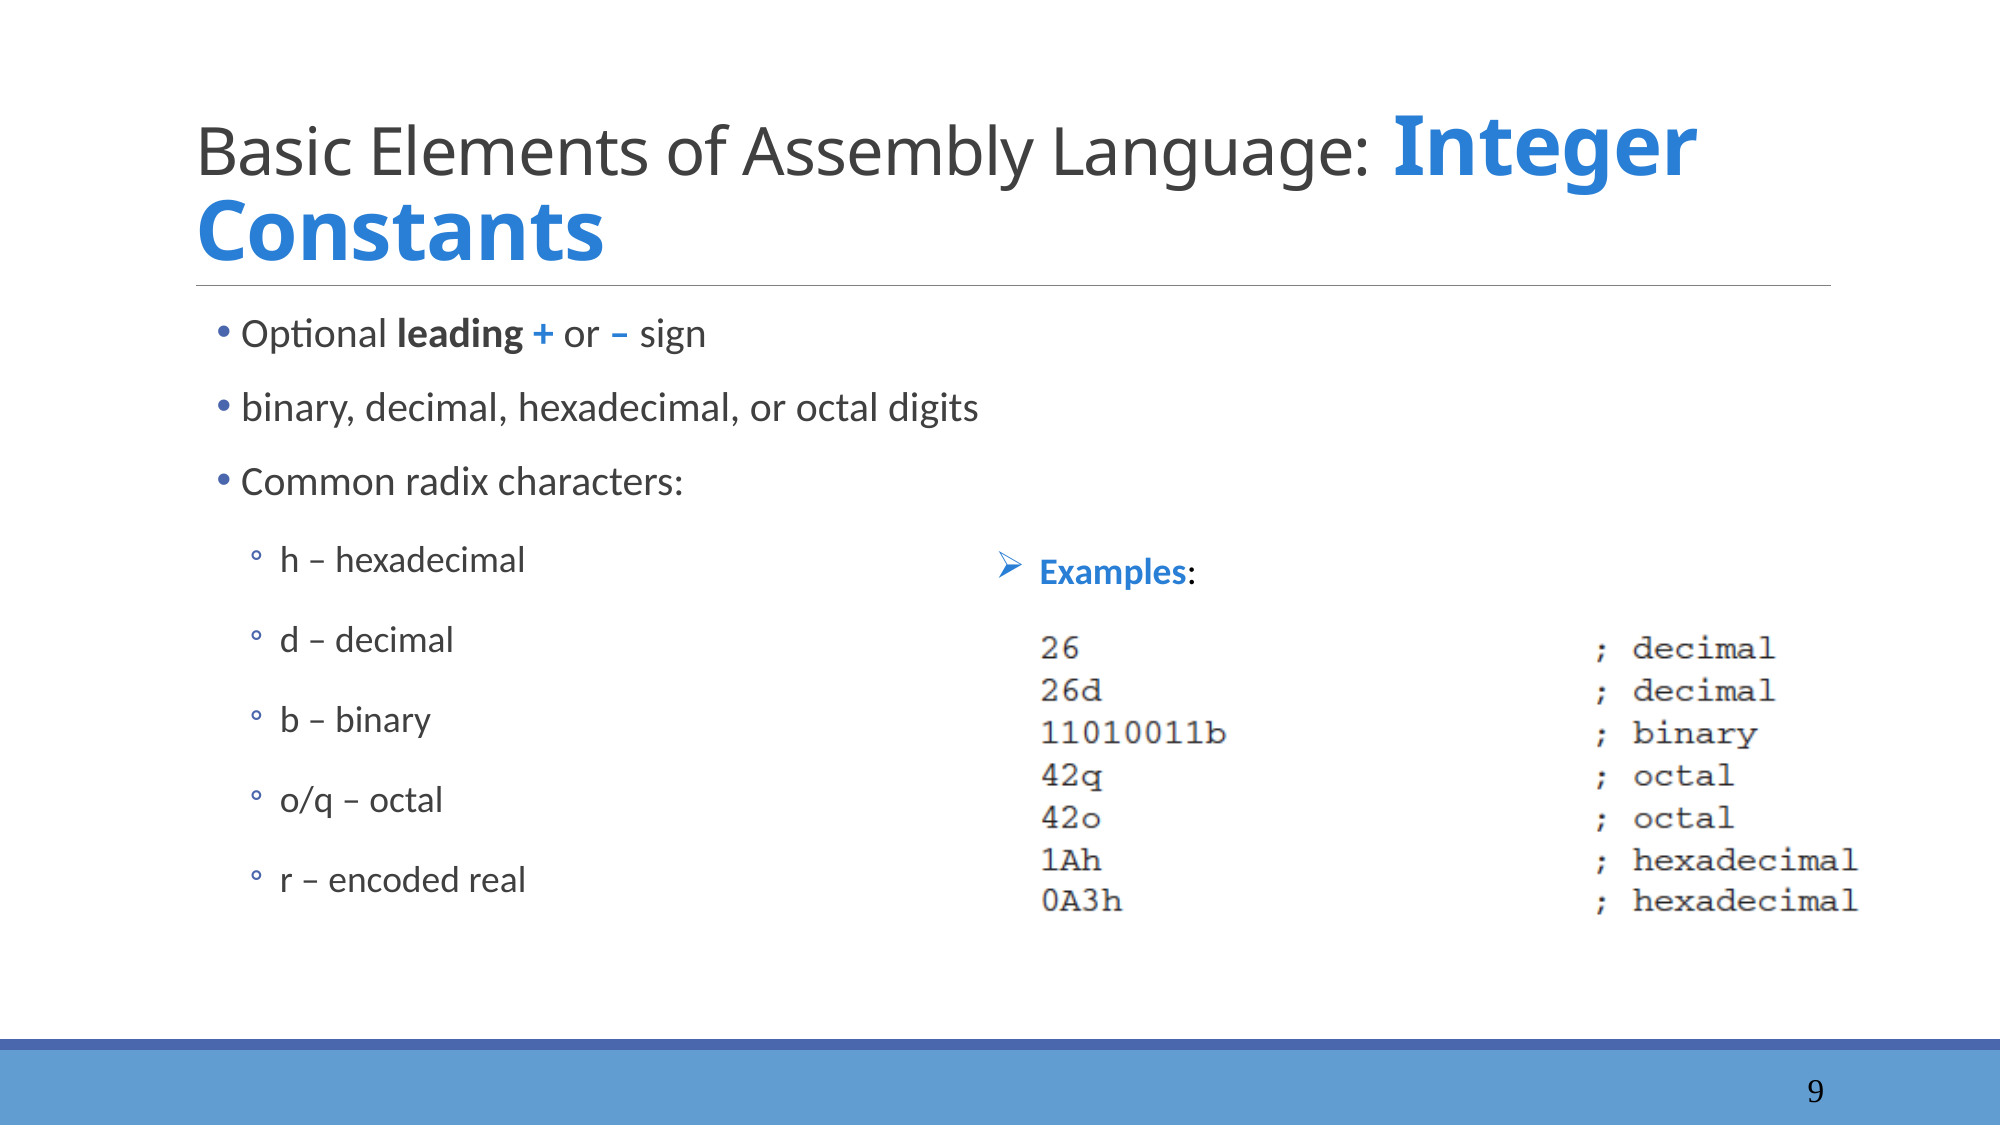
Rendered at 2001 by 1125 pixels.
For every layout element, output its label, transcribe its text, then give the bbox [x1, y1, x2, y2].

slide_number 10 [1624, 1059, 1840, 1120]
picture [994, 622, 1930, 938]
list Optional leading + or – sign binary, decimal, hexadecimal, or octal digits Common radix characters: h – hexadecimal d – decimal b – binary o/q – octal r – encoded real [216, 303, 1342, 1042]
title Basic Elements of Assembly Language: Integer Constants [180, 47, 1830, 285]
text_box Examples: [941, 539, 1342, 600]
